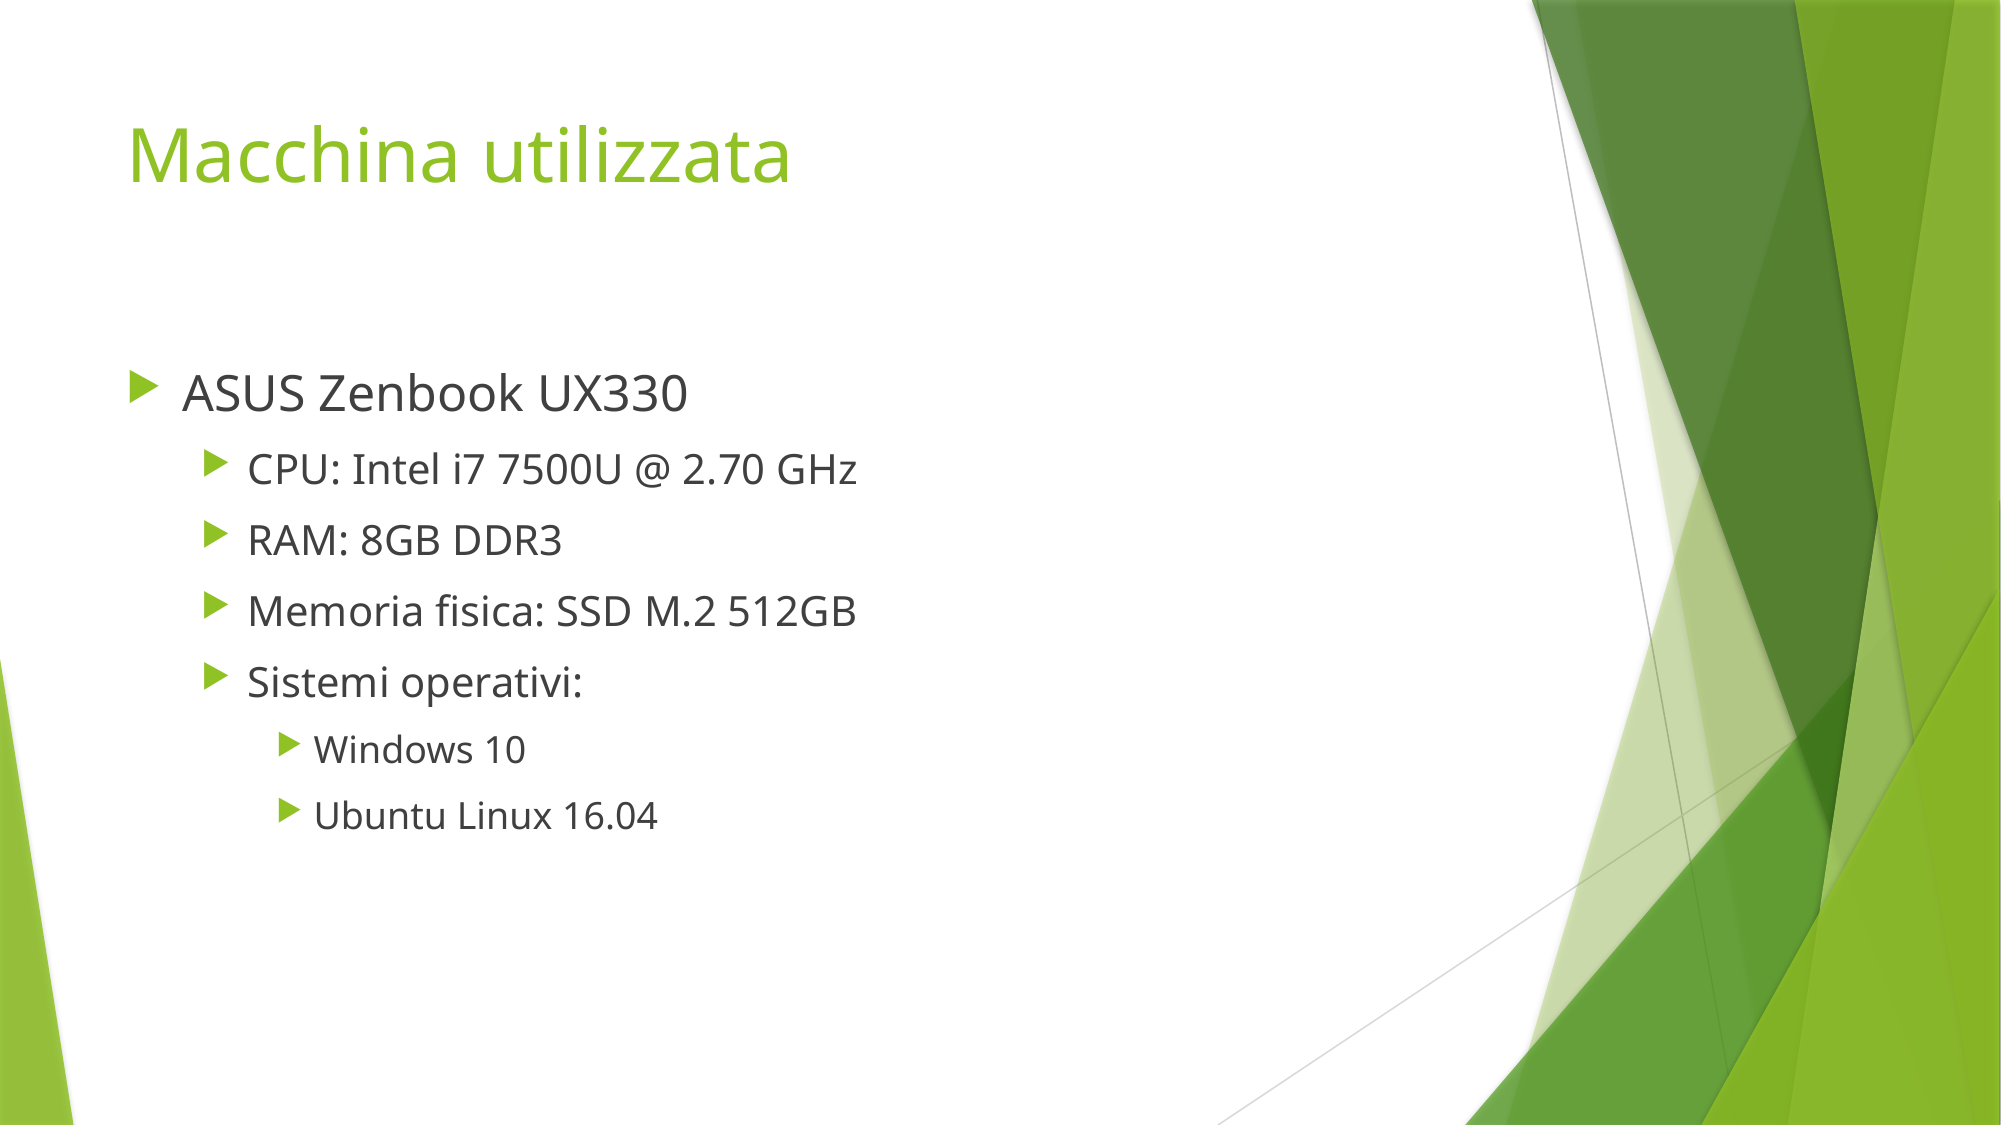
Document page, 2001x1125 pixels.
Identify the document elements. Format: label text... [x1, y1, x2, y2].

title Macchina utilizzata [111, 99, 1522, 317]
list ASUS Zenbook UX330 CPU: Intel i7 7500U @ 2.70 GHz RAM: 8GB DDR3 Memoria fisica: SSD M.2 512GB Sistemi operativi: Windows 10 Ubuntu Linux 16.04 [111, 354, 1522, 992]
